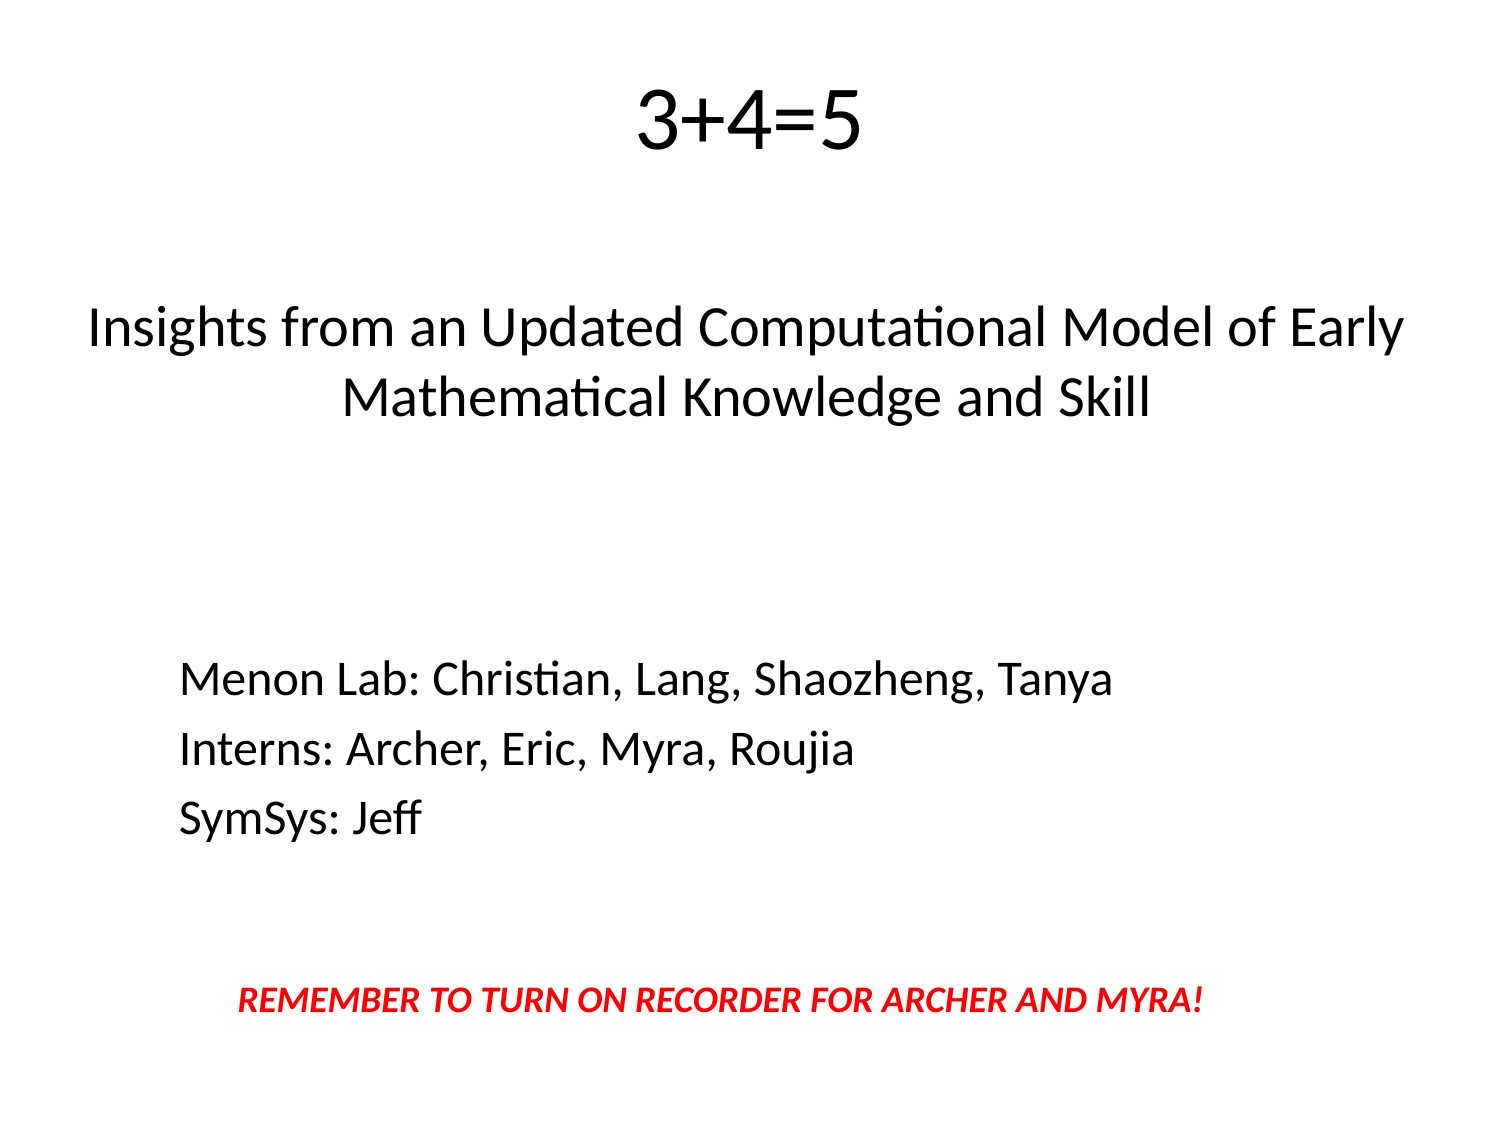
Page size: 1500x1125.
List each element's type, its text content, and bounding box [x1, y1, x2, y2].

text_box 3+4=5 [74, 45, 1425, 182]
subtitle Menon Lab: Christian, Lang, Shaozheng, Tanya Interns: Archer, Eric, Myra, Roujia SymSys: Jeff [163, 637, 1371, 877]
text_box REMEMBER TO TURN ON RECORDER FOR ARCHER AND MYRA! [222, 967, 1220, 1027]
title Insights from an Updated Computational Model of Early Mathematical Knowledge and Skill [72, 275, 1421, 440]
